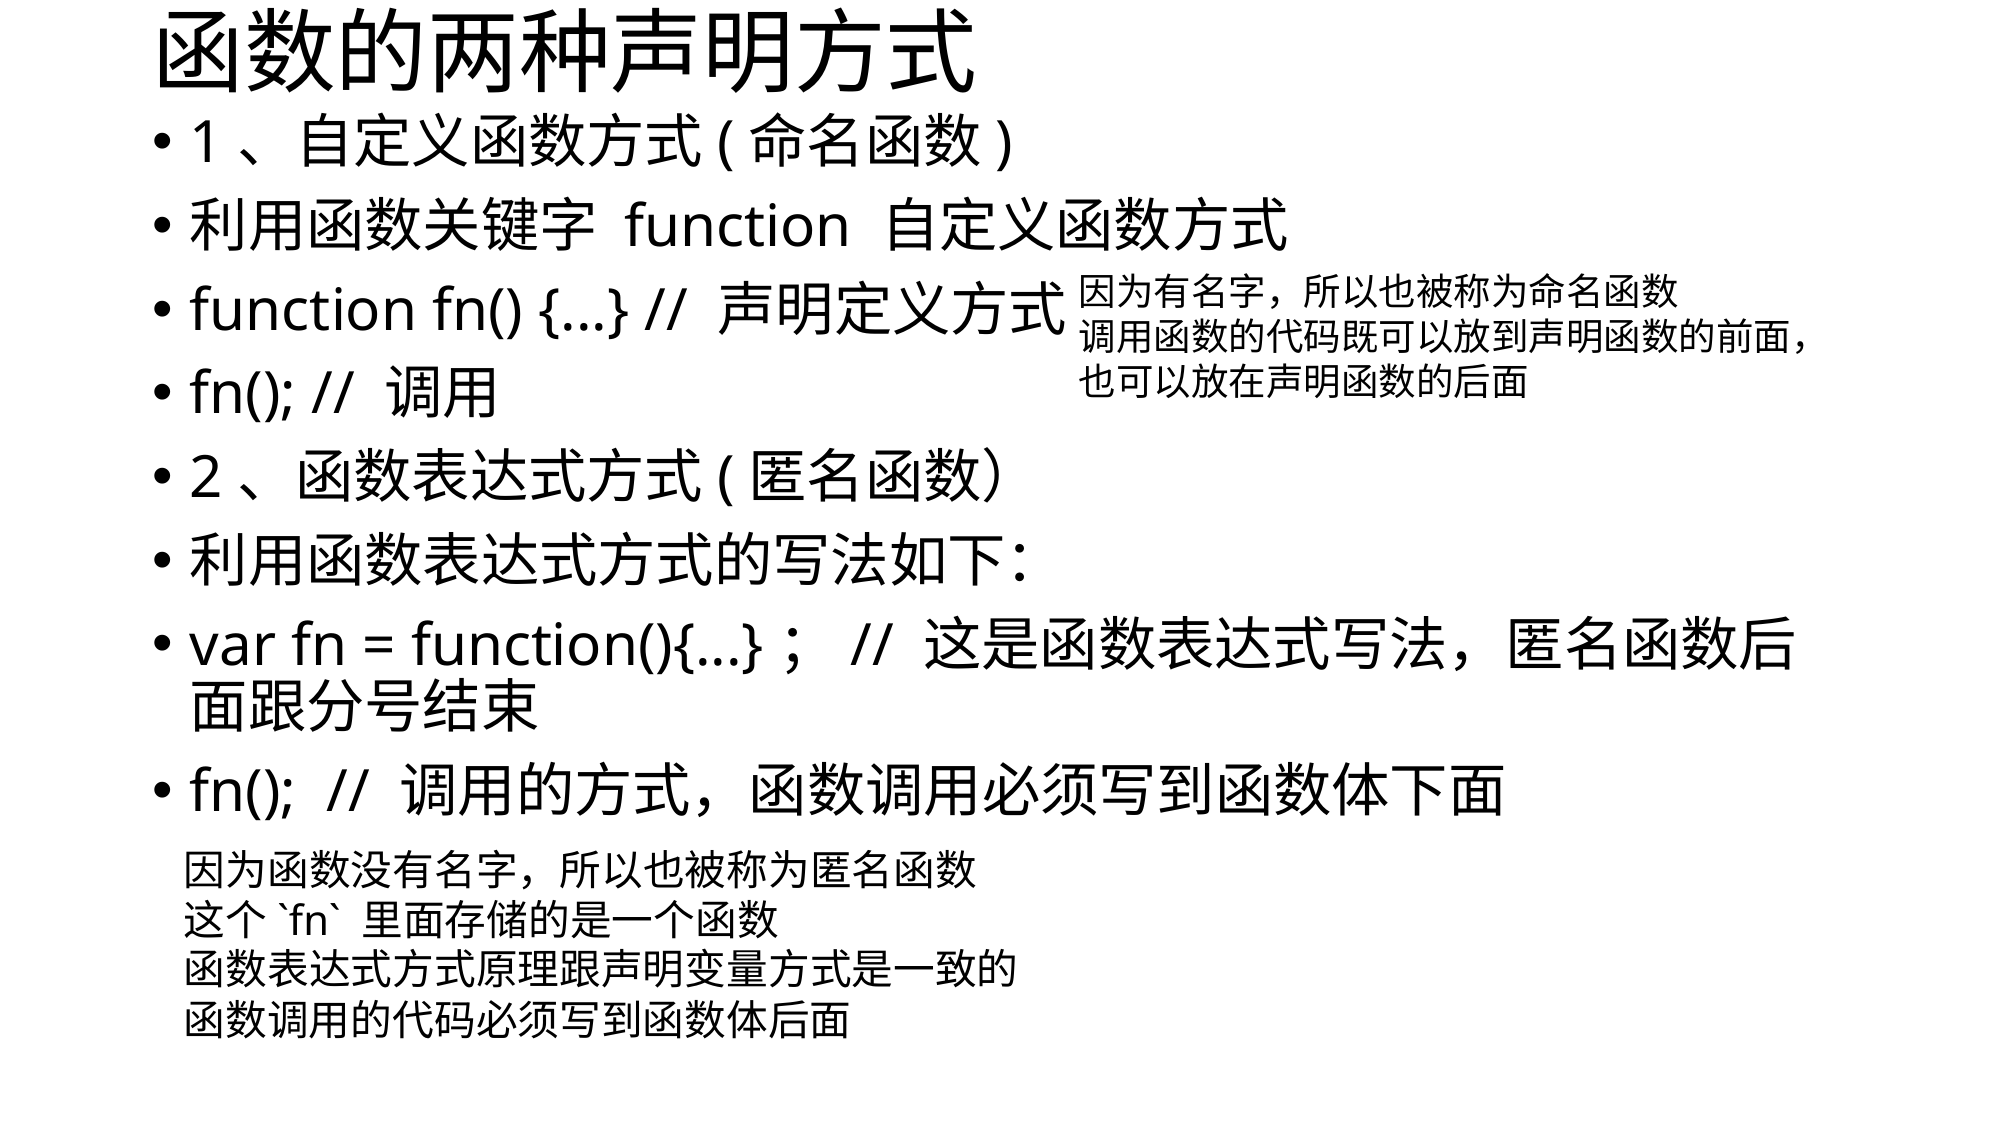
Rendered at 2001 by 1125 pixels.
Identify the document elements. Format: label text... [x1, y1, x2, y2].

text_box 因为有名字，所以也被称为命名函数 调用函数的代码既可以放到声明函数的前面， 也可以放在声明函数的后面 [1064, 260, 1844, 410]
title 函数的两种声明方式 [137, 0, 1863, 105]
text_box 因为函数没有名字，所以也被称为匿名函数 这个`fn` 里面存储的是一个函数 函数表达式方式原理跟声明变量方式是一致的 函数调用的代码必须写到函数体后面 [169, 835, 1106, 1051]
list 1、自定义函数方式(命名函数) 利用函数关键字 function 自定义函数方式 function fn() {...} // 声明定义方式 fn(); // 调用 2、函数表达式方式(匿名函数） 利用函数表达式方式的写法如下： var fn = function(){...}；// 这是函数表达式写法，匿名函数后面跟分号结束 fn(); // 调用的方式，函数调用必须写到函数体下面 [137, 105, 1863, 1014]
